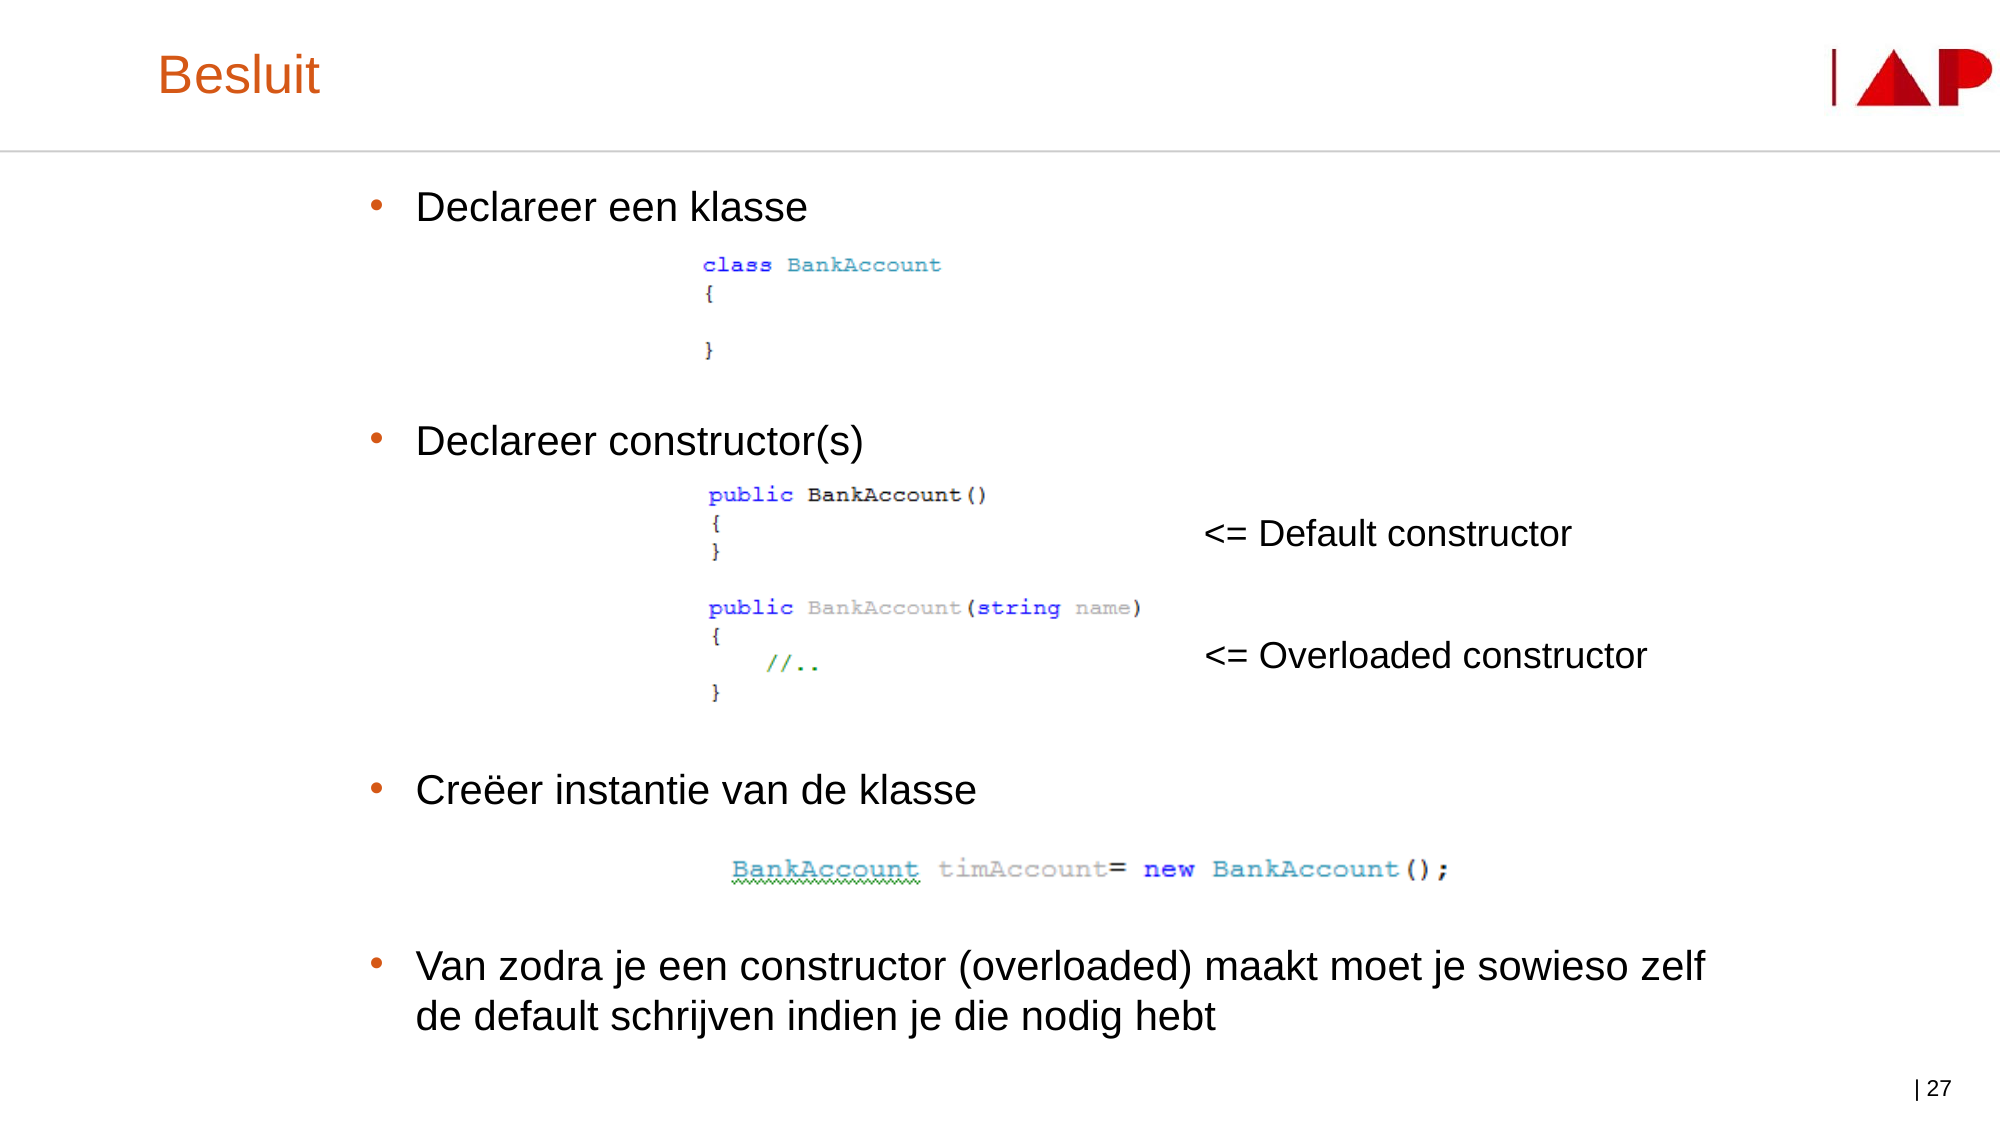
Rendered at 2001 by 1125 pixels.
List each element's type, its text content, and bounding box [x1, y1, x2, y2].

slide_number | 27 [1425, 1061, 1953, 1113]
picture [702, 470, 1149, 714]
list Declareer een klasse Declareer constructor(s) Creëer instantie van de klasse Van zodra je een constructor (overloaded) maakt moet je sowieso zelf de default schrijven indien je die nodig hebt [368, 179, 1716, 985]
picture [712, 826, 1486, 906]
text_box <= Default constructor [1189, 501, 1588, 562]
picture [1843, 10, 2000, 142]
picture [682, 251, 1018, 374]
title Besluit [157, 0, 1843, 152]
text_box <= Overloaded constructor [1189, 623, 1663, 683]
